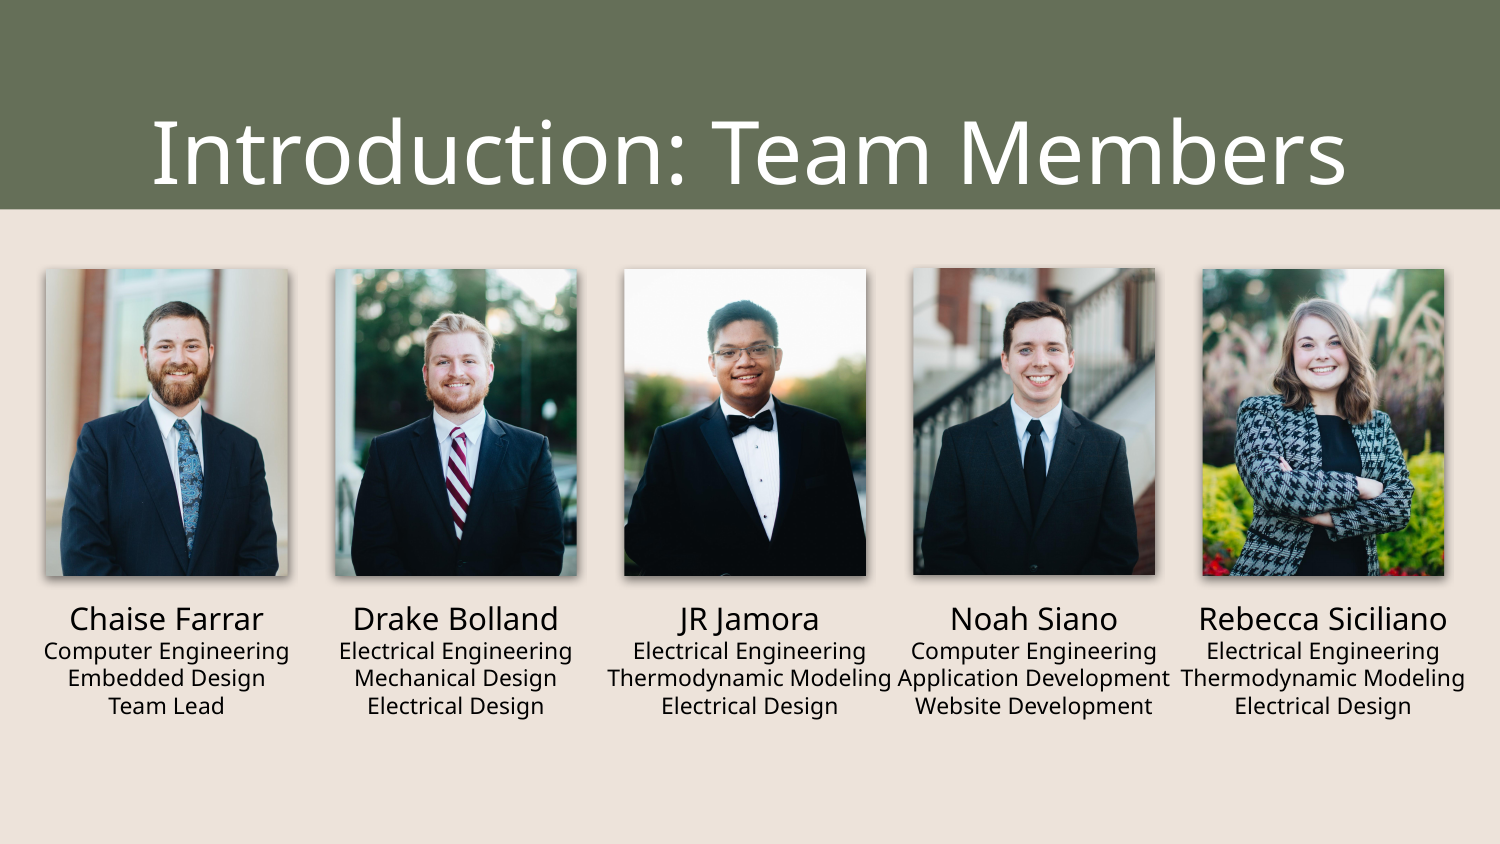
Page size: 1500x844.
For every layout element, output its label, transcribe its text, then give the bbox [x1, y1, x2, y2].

text_box Chaise Farrar Computer Engineering Embedded Design Team Lead [0, 583, 287, 732]
text_box JR Jamora Electrical Engineering Thermodynamic Modeling Electrical Design [581, 583, 918, 732]
picture [913, 268, 1156, 576]
picture [45, 269, 288, 576]
picture [334, 269, 577, 576]
picture [1202, 269, 1445, 576]
title Introduction: Team Members [51, 82, 1449, 185]
picture [624, 269, 867, 576]
text_box Drake Bolland Electrical Engineering Mechanical Design Electrical Design [287, 583, 581, 732]
text_box Noah Siano Computer Engineering Application Development Website Development [918, 585, 1155, 732]
text_box Rebecca Siciliano Electrical Engineering Thermodynamic Modeling Electrical Design [1155, 583, 1492, 732]
